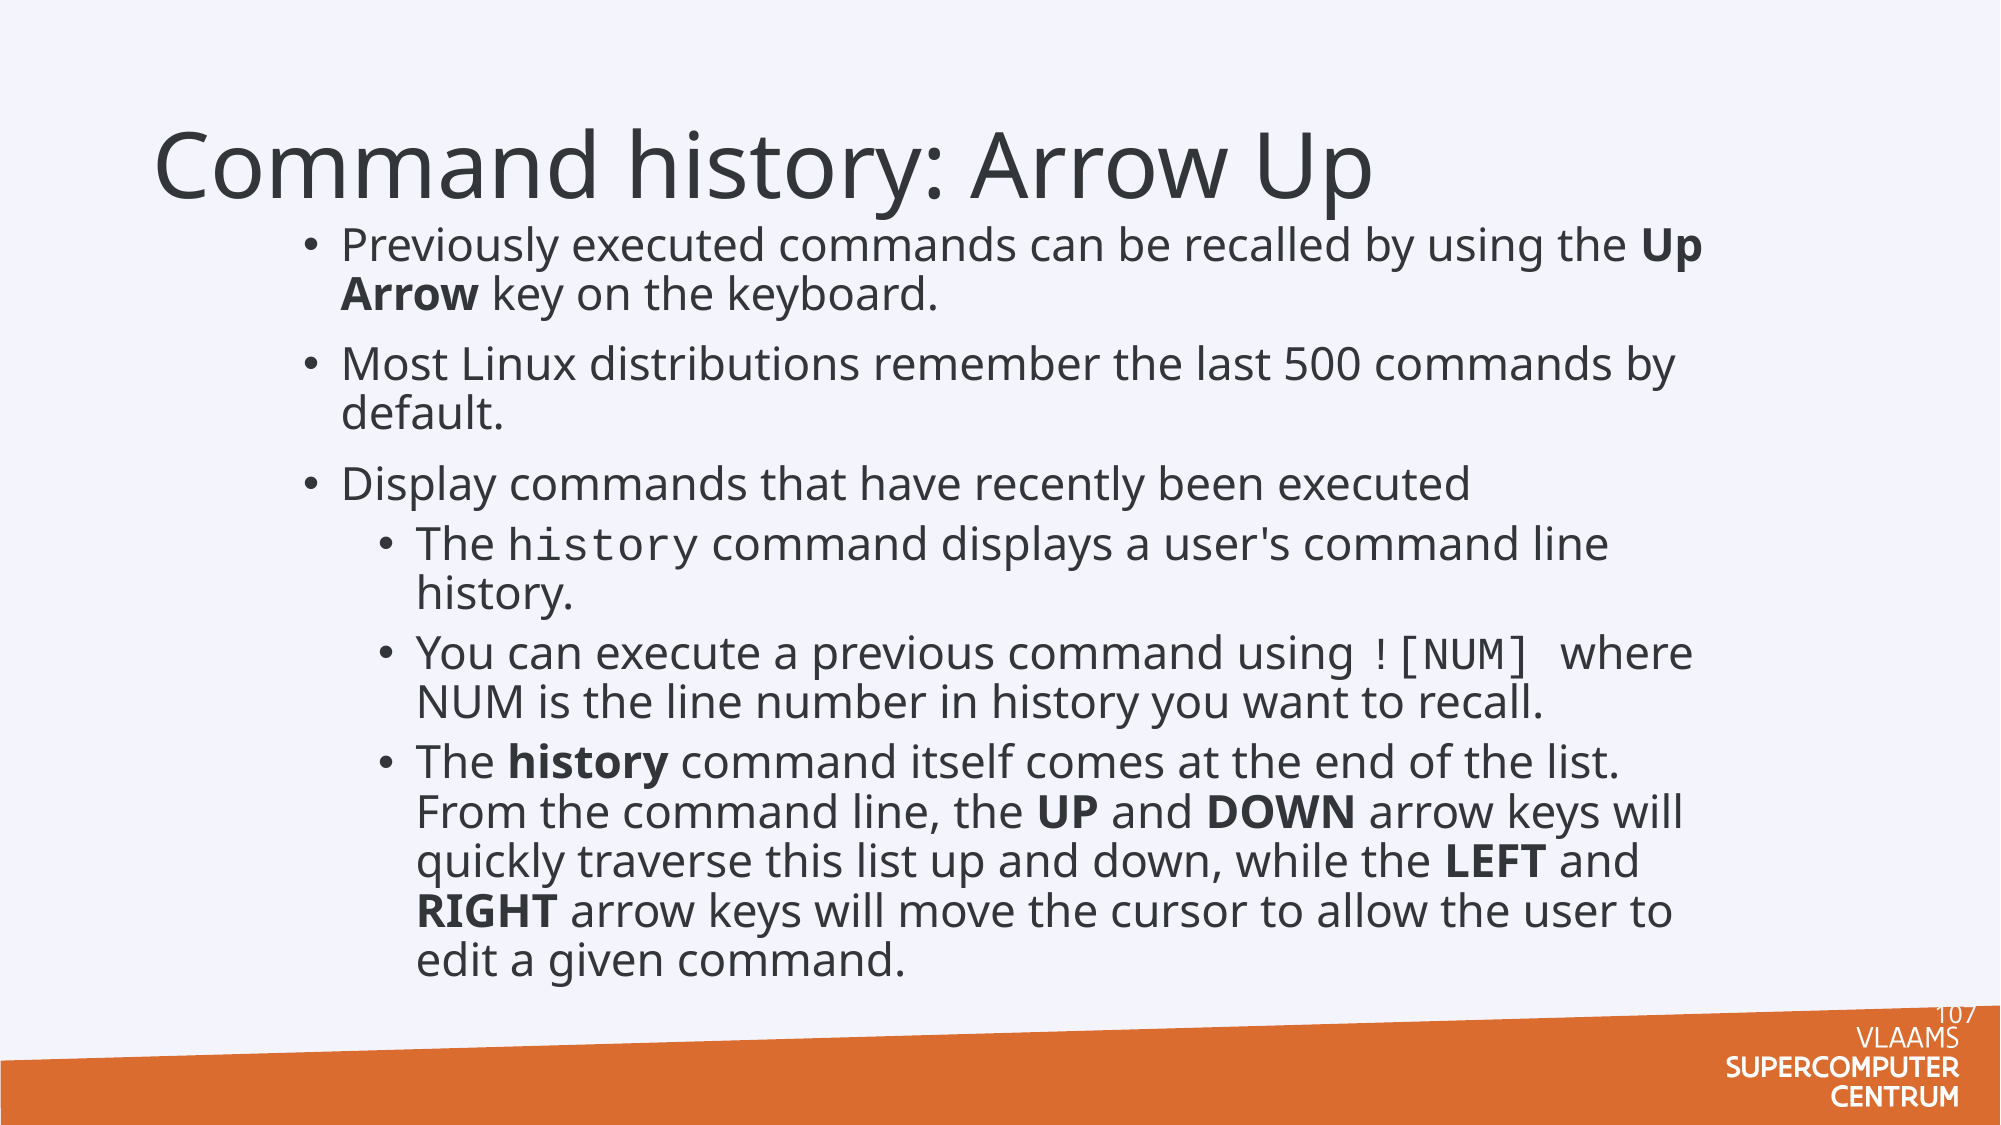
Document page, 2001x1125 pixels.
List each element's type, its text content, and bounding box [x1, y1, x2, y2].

list Previously executed commands can be recalled by using the Up Arrow key on the keyboard. Most Linux distributions remember the last 500 commands by default. Display commands that have recently been executed The history command displays a user's command line history. You can execute a previous command using ![NUM] where NUM is the line number in history you want to recall. The history command itself comes at the end of the list. From the command line, the UP and DOWN arrow keys will quickly traverse this list up and down, while the LEFT and RIGHT arrow keys will move the cursor to allow the user to edit a given command. [303, 221, 1733, 1012]
title Command history: Arrow Up [137, 59, 1863, 278]
slide_number 107 [1787, 992, 1993, 1040]
picture [1725, 1021, 1960, 1117]
